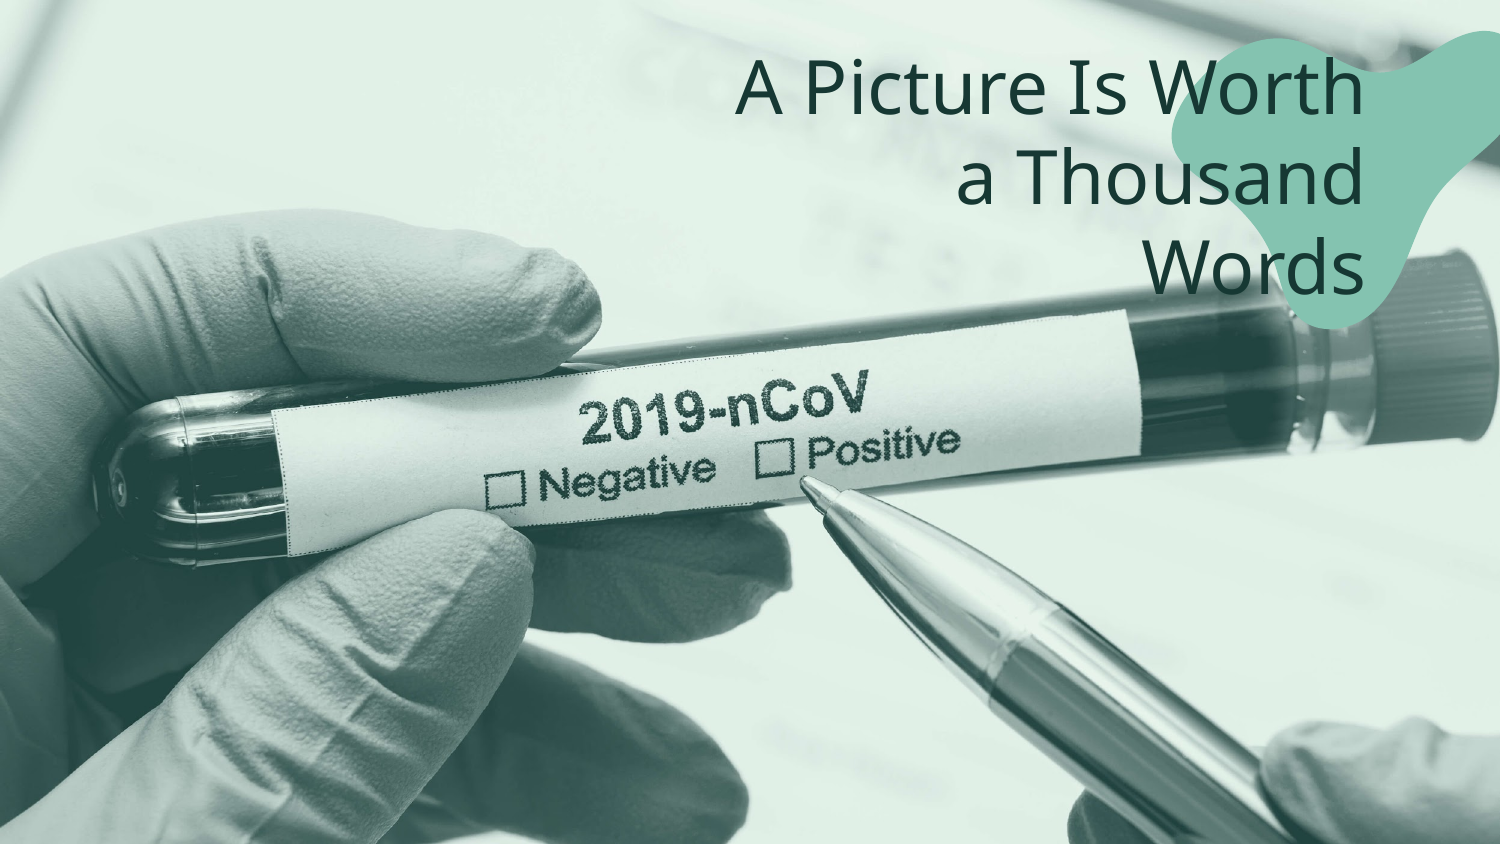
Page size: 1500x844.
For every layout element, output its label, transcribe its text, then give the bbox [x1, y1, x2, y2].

list A Picture Is Worth a Thousand Words [714, 59, 1382, 291]
picture [0, 0, 1500, 844]
